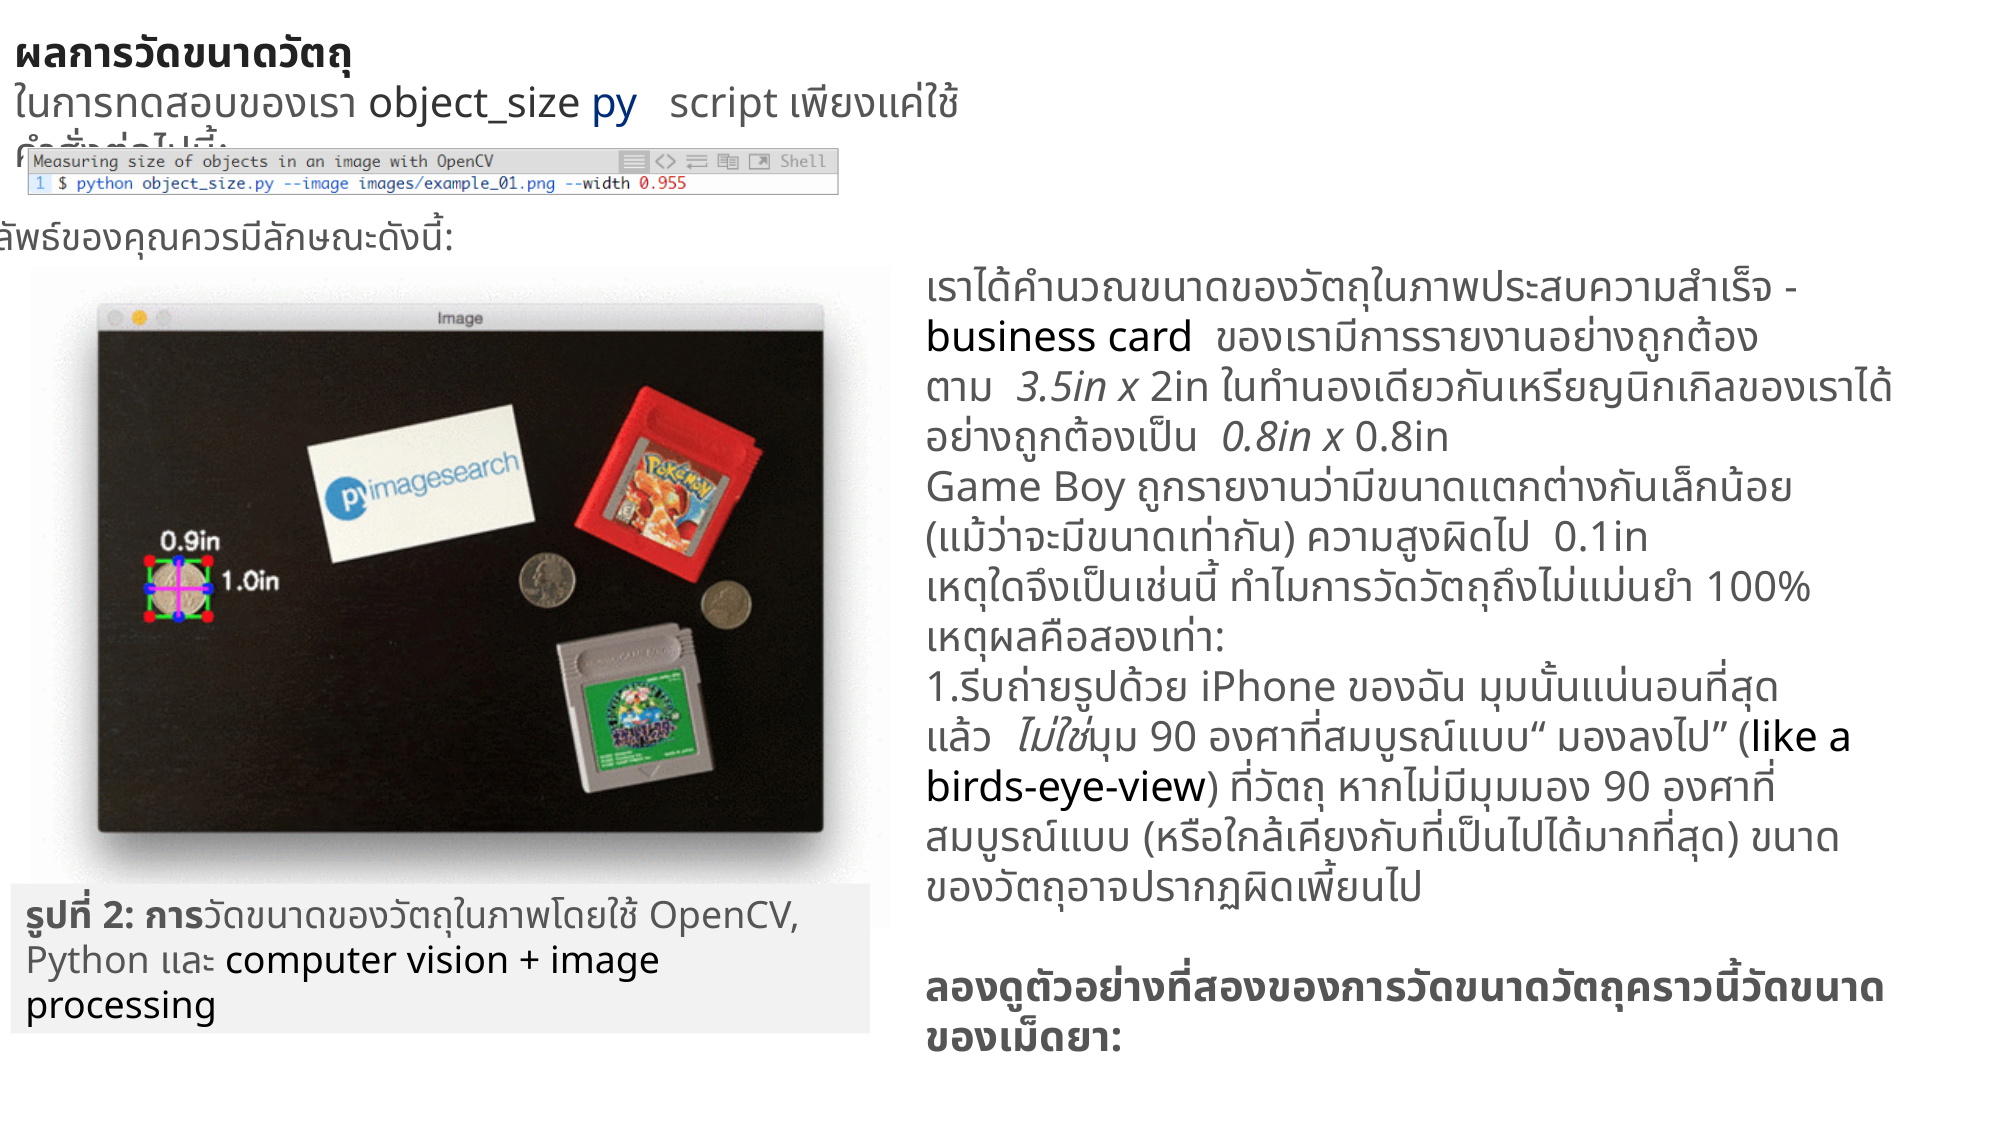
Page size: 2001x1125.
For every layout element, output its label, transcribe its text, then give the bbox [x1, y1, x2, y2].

text_box ผลการวัดขนาดวัตถุ ในการทดสอบของเรา object_size py script เพียงแค่ใช้คำสั่งต่อไปนี้: [0, 18, 1000, 184]
picture [30, 266, 891, 929]
text_box รูปที่ 2: การวัดขนาดของวัตถุในภาพโดยใช้ OpenCV, Python และ computer vision + image processing [10, 883, 870, 1034]
picture [23, 147, 842, 199]
text_box เราได้คำนวณขนาดของวัตถุในภาพประสบความสำเร็จ - business card ของเรามีการรายงานอย่างถูกต้องตาม 3.5in x 2in ในทำนองเดียวกันเหรียญนิกเกิลของเราได้อย่างถูกต้องเป็น 0.8in x 0.8in Game Boy ถูกรายงานว่ามีขนาดแตกต่างกันเล็กน้อย (แม้ว่าจะมีขนาดเท่ากัน) ความสูงผิดไป 0.1in เหตุใดจึงเป็นเช่นนี้ ทำไมการวัดวัตถุถึงไม่แม่นยำ 100% เหตุผลคือสองเท่า: รีบถ่ายรูปด้วย iPhone ของฉัน มุมนั้นแน่นอนที่สุดแล้ว ไม่ใช่มุม 90 องศาที่สมบูรณ์แบบ“ มองลงไป” (like a birds-eye-view) ที่วัตถุ หากไม่มีมุมมอง 90 องศาที่สมบูรณ์แบบ (หรือใกล้เคียงกับที่เป็นไปได้มากที่สุด) ขนาดของวัตถุอาจปรากฏผิดเพี้ยนไป ลองดูตัวอย่างที่สองของการวัดขนาดวัตถุคราวนี้วัดขนาดของเม็ดยา: [910, 252, 1911, 1068]
text_box ผลลัพธ์ของคุณควรมีลักษณะดังนี้: [0, 205, 469, 266]
